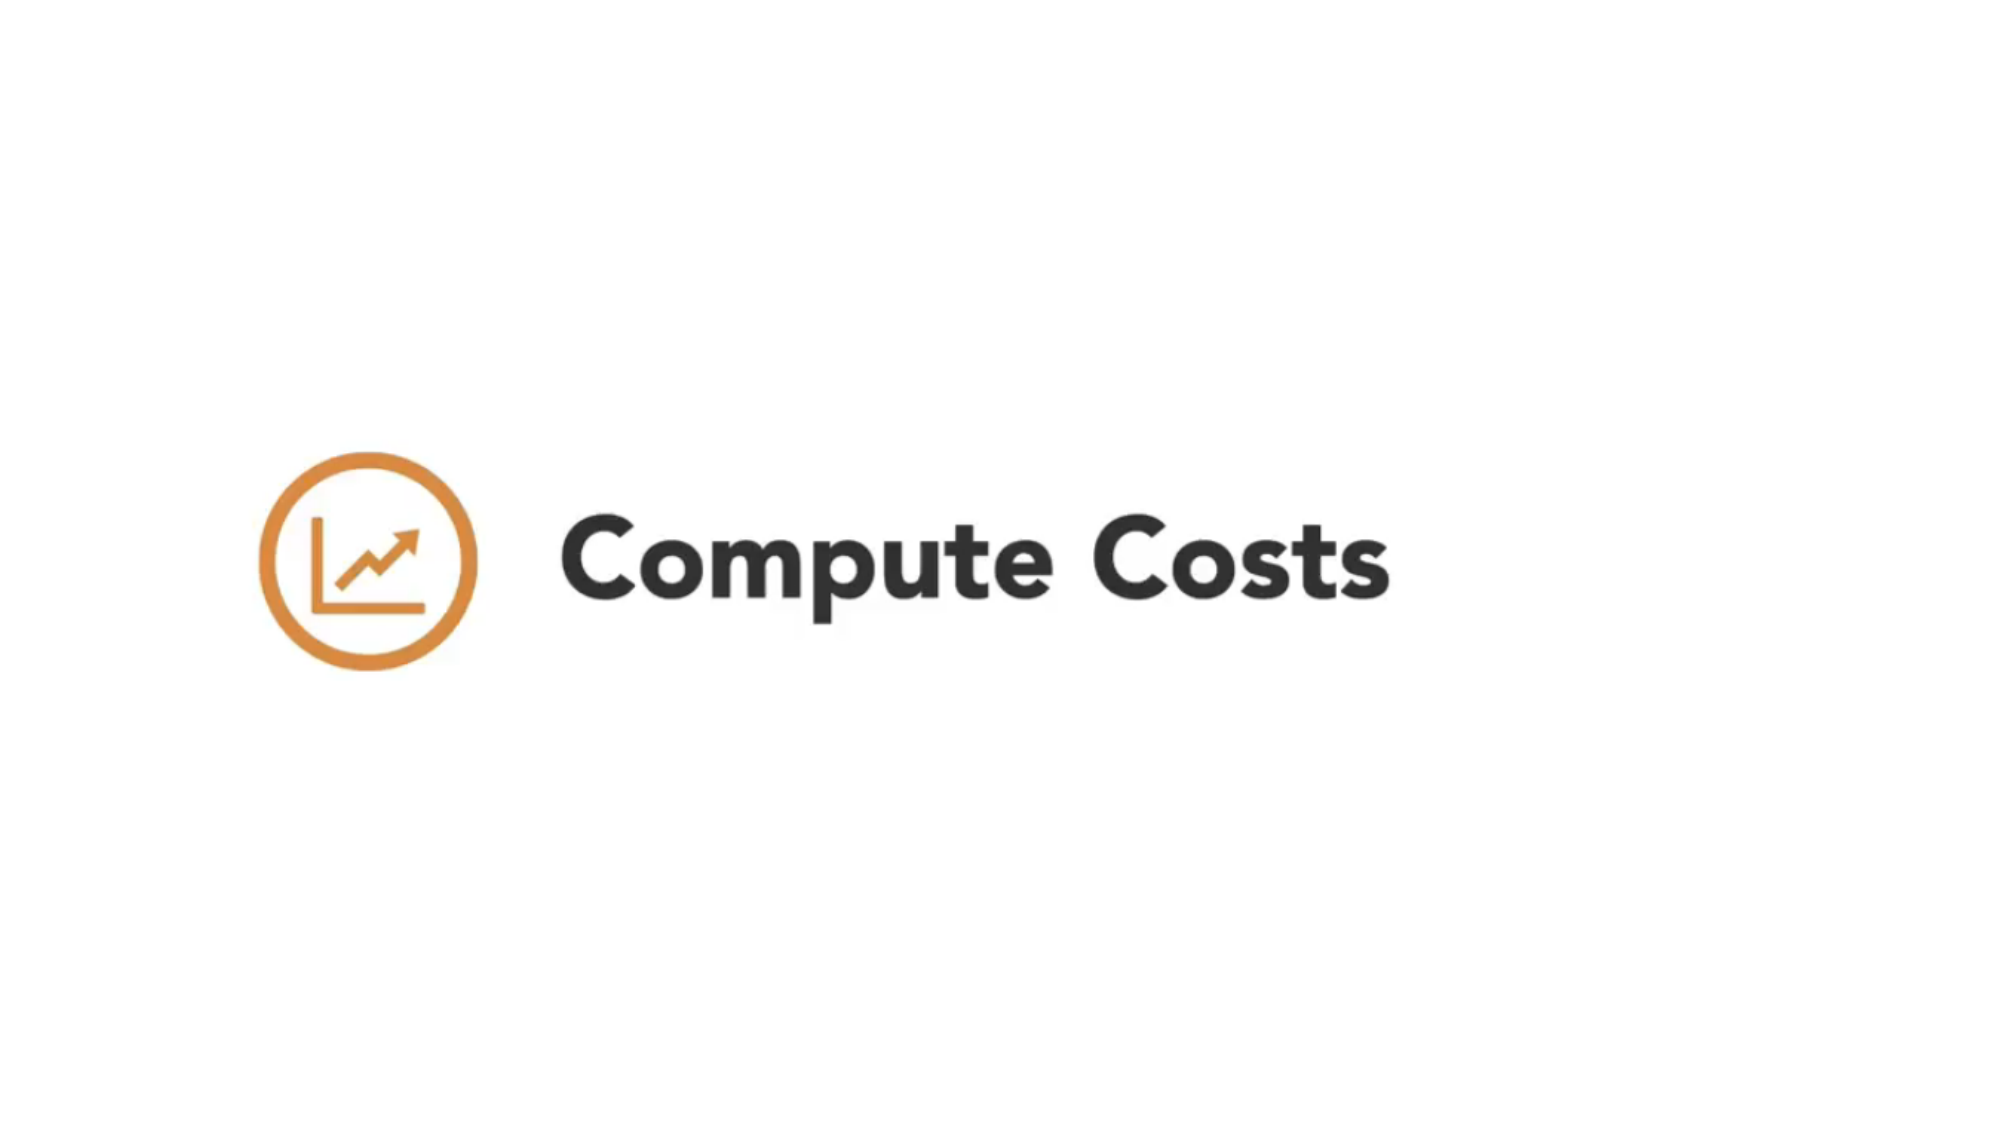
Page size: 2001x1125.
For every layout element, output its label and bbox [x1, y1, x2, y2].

picture [0, 201, 2000, 923]
